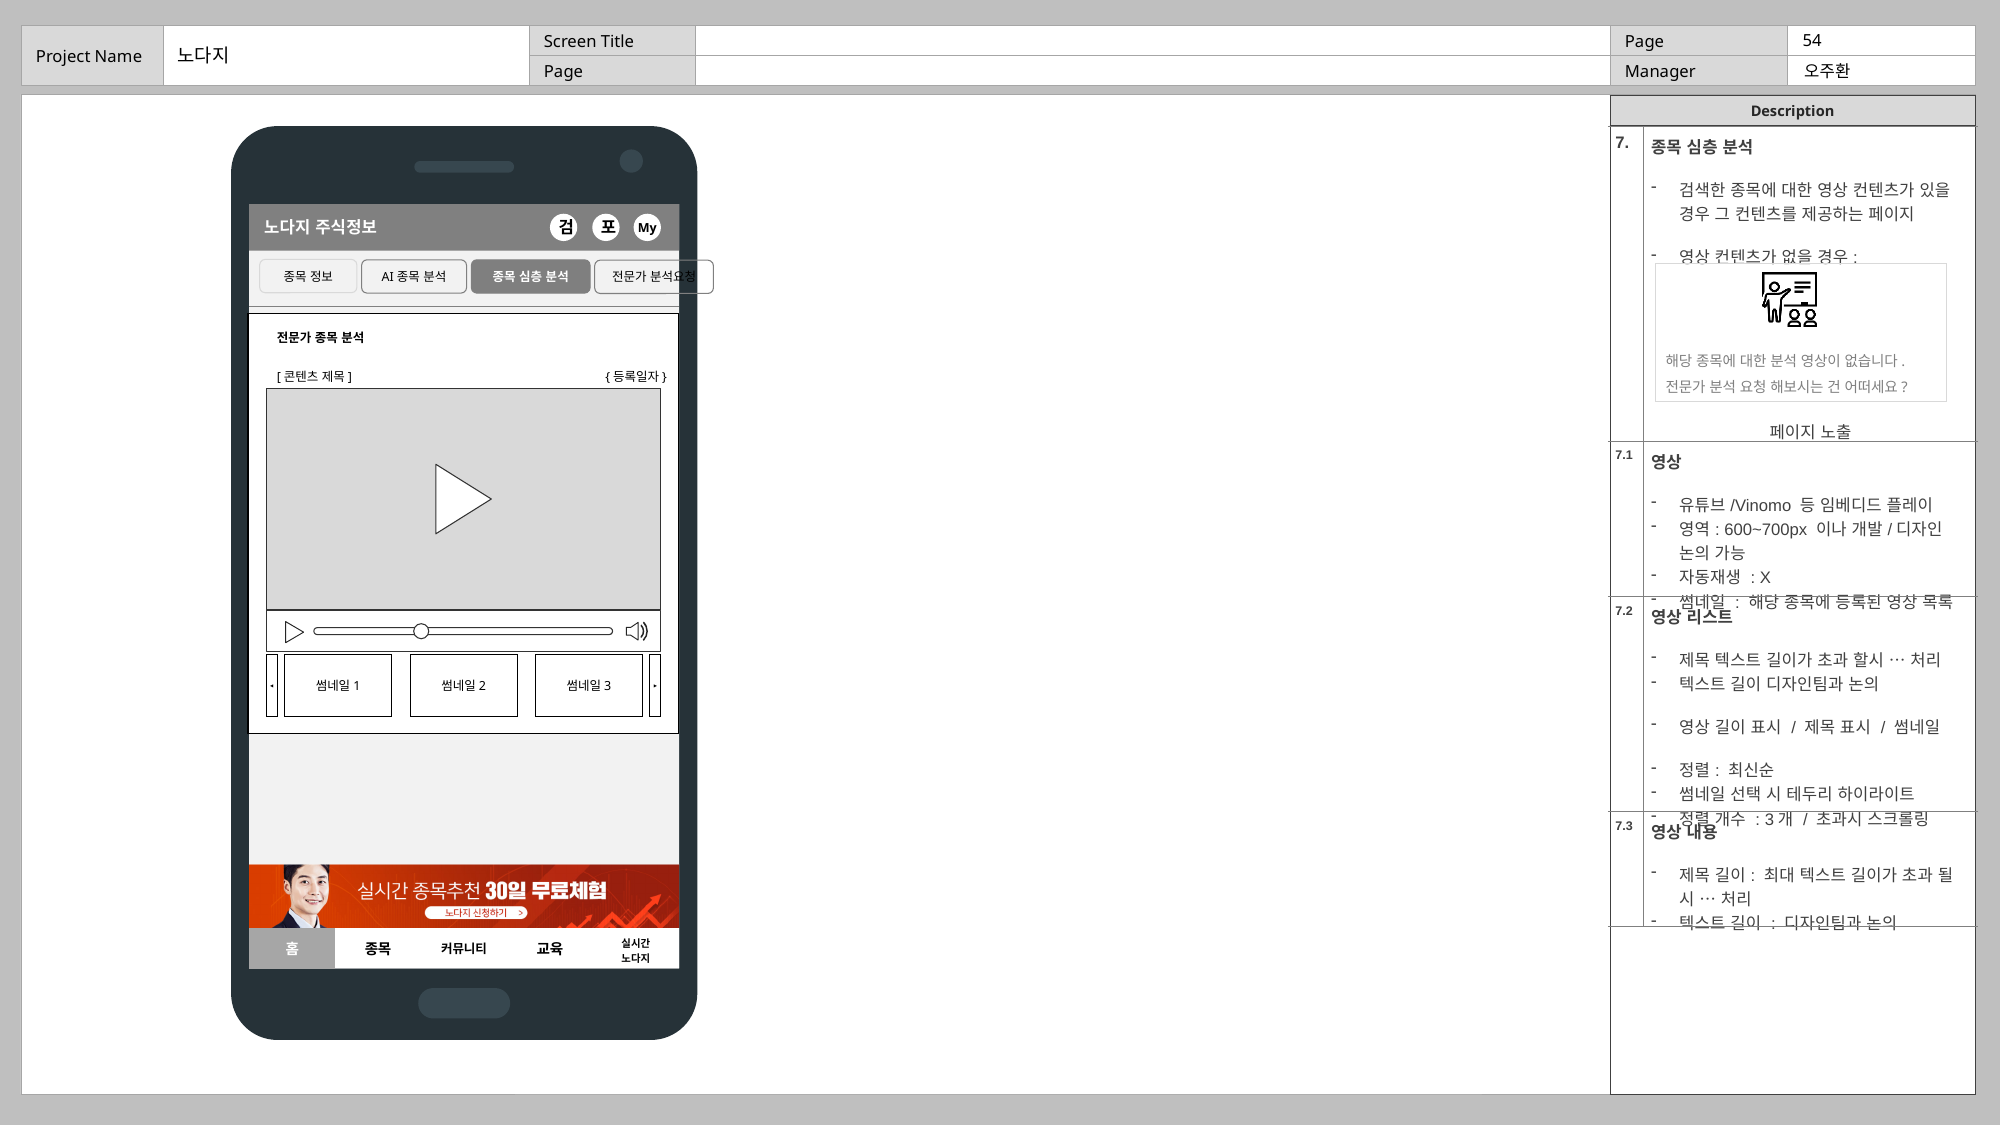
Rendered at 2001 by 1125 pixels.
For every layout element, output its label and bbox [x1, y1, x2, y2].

table_cell [1608, 812, 1643, 926]
text_box [1650, 262, 1947, 403]
table_cell [1644, 442, 1978, 596]
table_header [1608, 127, 1643, 441]
list [162, 26, 529, 86]
picture [1762, 272, 1817, 327]
table_cell [1608, 442, 1643, 596]
text_box [231, 126, 715, 1040]
table_cell [1644, 597, 1978, 811]
table_header [1644, 127, 1978, 441]
picture [249, 864, 680, 928]
table_cell [1608, 597, 1643, 811]
list [1789, 59, 1976, 85]
table_cell [1644, 812, 1978, 926]
